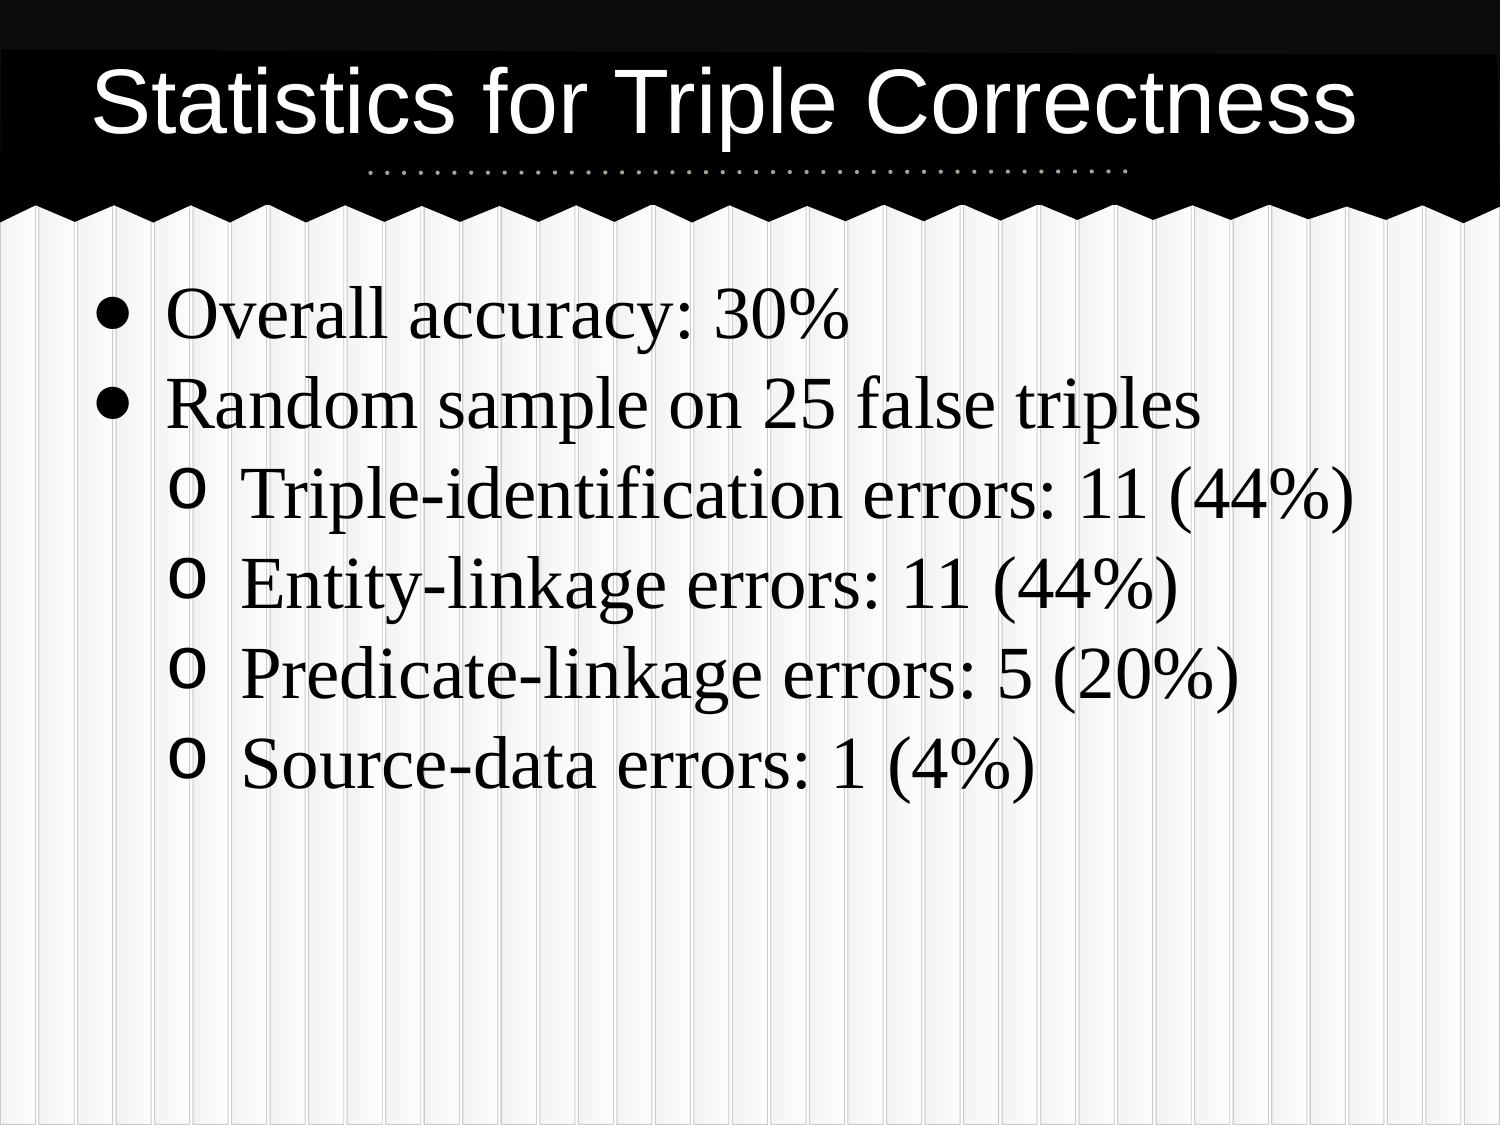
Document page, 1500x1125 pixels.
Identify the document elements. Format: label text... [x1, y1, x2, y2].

title Statistics for Triple Correctness [75, 2, 1425, 191]
list Overall accuracy: 30% Random sample on 25 false triples Triple-identification errors: 11 (44%) Entity-linkage errors: 11 (44%) Predicate-linkage errors: 5 (20%) Source-data errors: 1 (4%) [75, 248, 1425, 1071]
